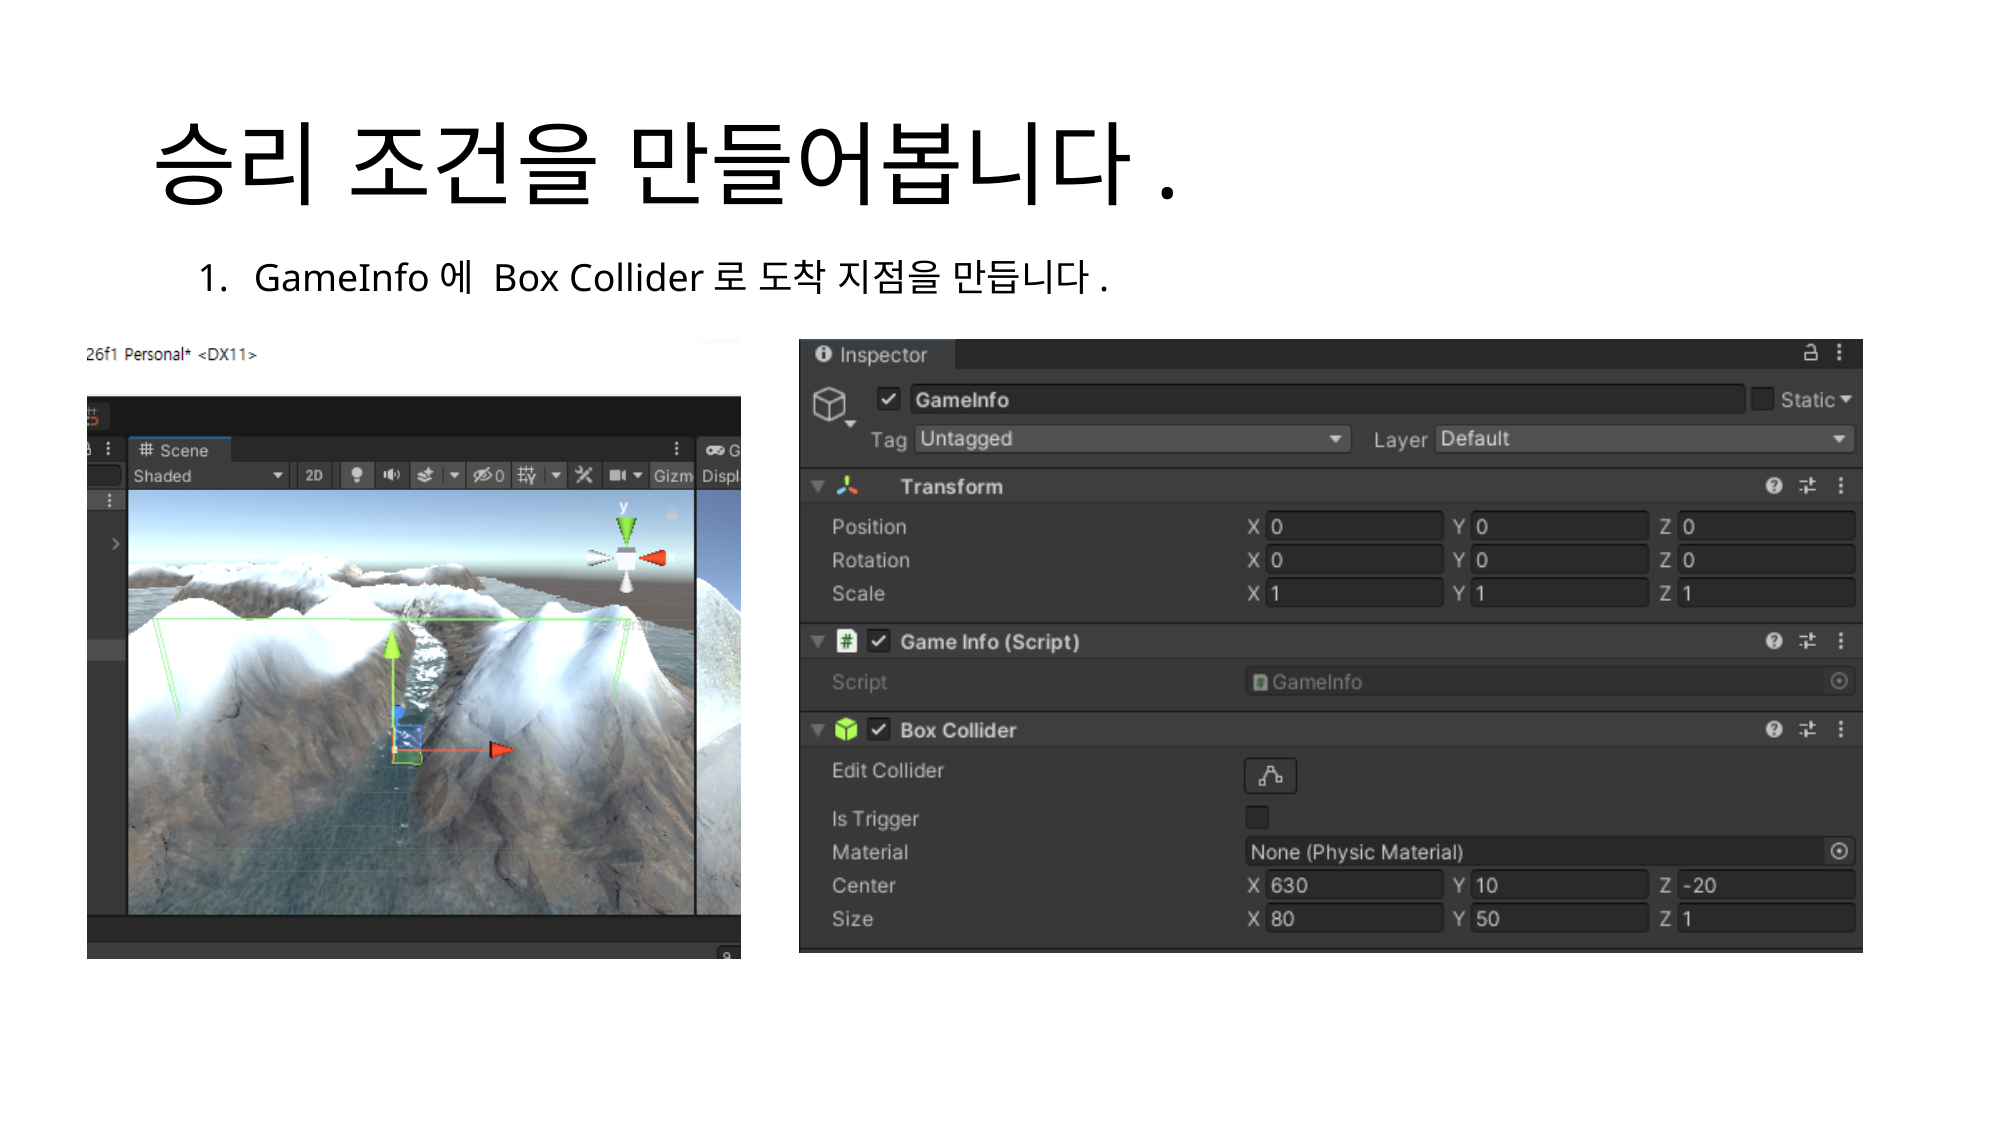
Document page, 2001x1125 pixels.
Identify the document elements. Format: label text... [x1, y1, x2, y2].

picture [799, 339, 1863, 953]
text_box GameInfo에 Box Collider로 도착 지점을 만듭니다. [182, 246, 1649, 397]
title 승리 조건을 만들어봅니다. [137, 59, 1863, 278]
picture [87, 339, 741, 959]
